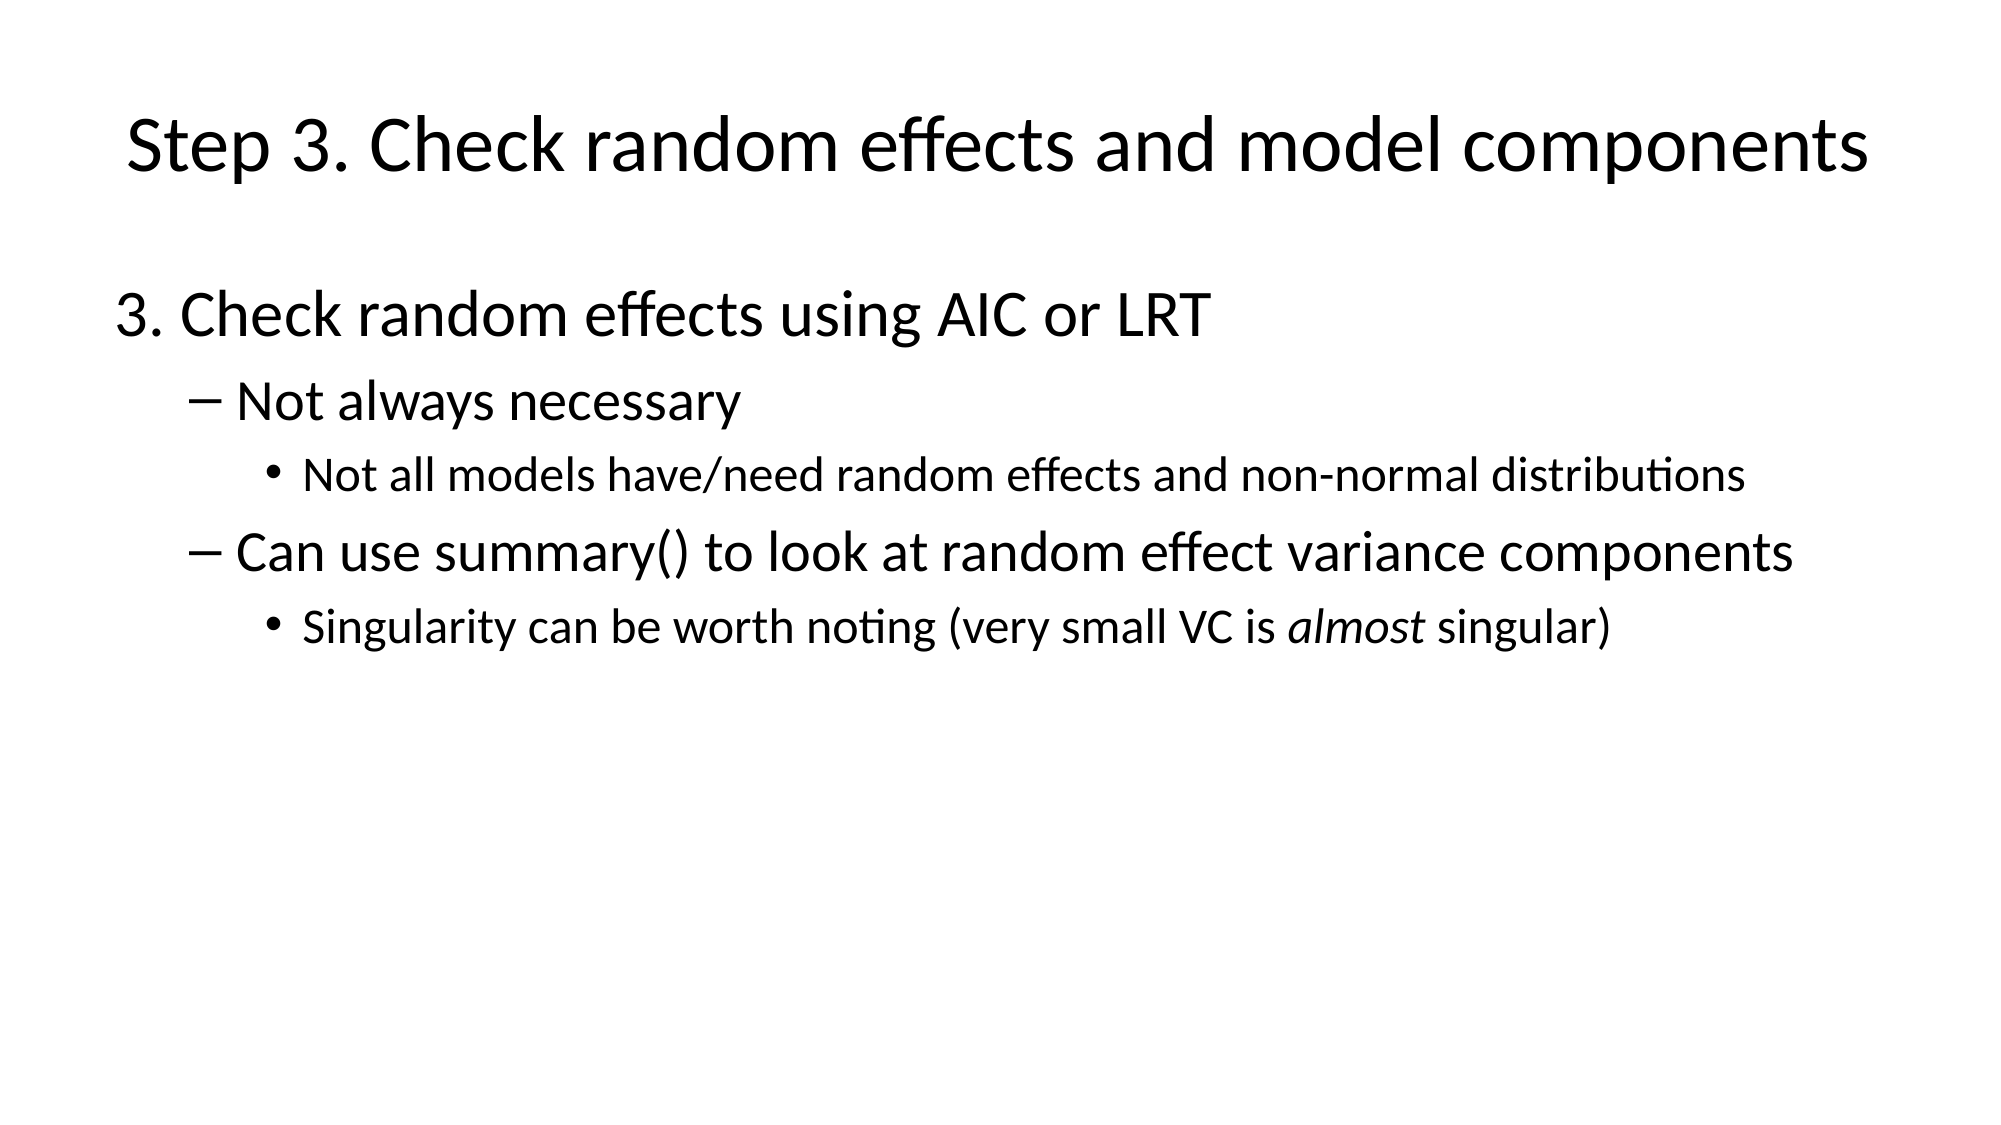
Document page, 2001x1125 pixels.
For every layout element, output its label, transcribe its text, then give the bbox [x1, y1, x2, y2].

title Step 3. Check random effects and model components [99, 45, 1900, 233]
list 3. Check random effects using AIC or LRT Not always necessary Not all models have/need random effects and non-normal distributions Can use summary() to look at random effect variance components Singularity can be worth noting (very small VC is almost singular) [99, 262, 1900, 1005]
